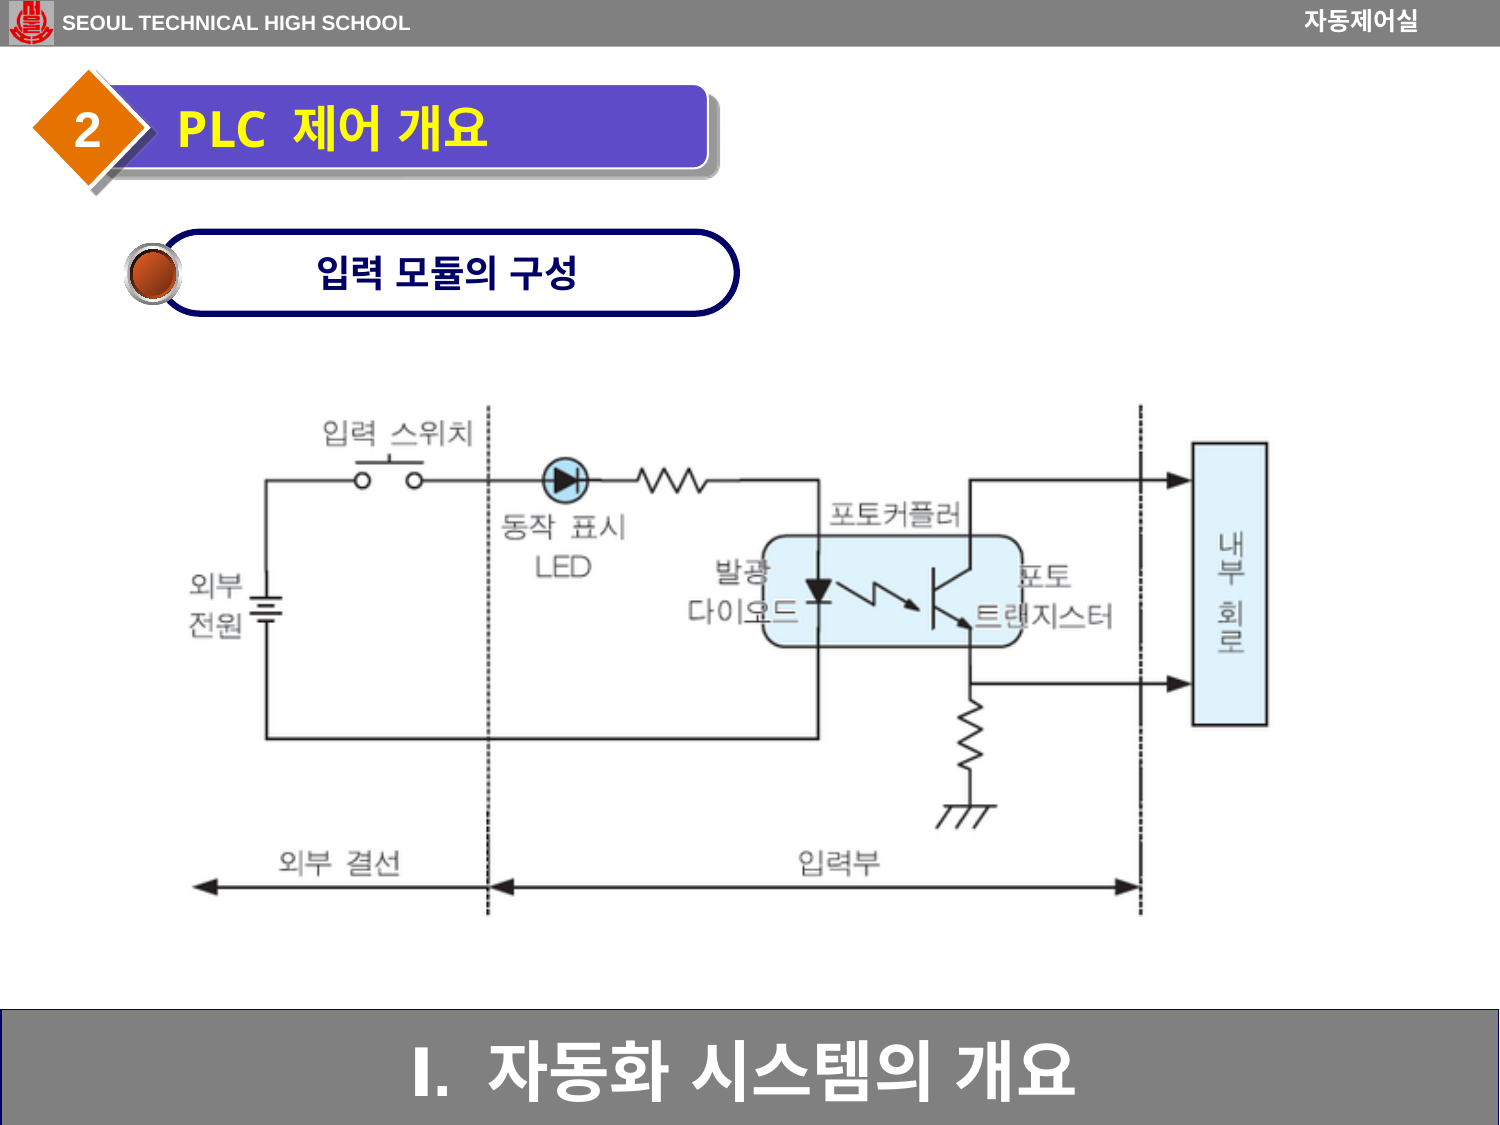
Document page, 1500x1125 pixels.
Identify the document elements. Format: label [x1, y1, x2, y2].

picture [9, 1, 54, 45]
picture [178, 383, 1282, 918]
text_box [29, 66, 709, 190]
text_box [123, 231, 738, 314]
